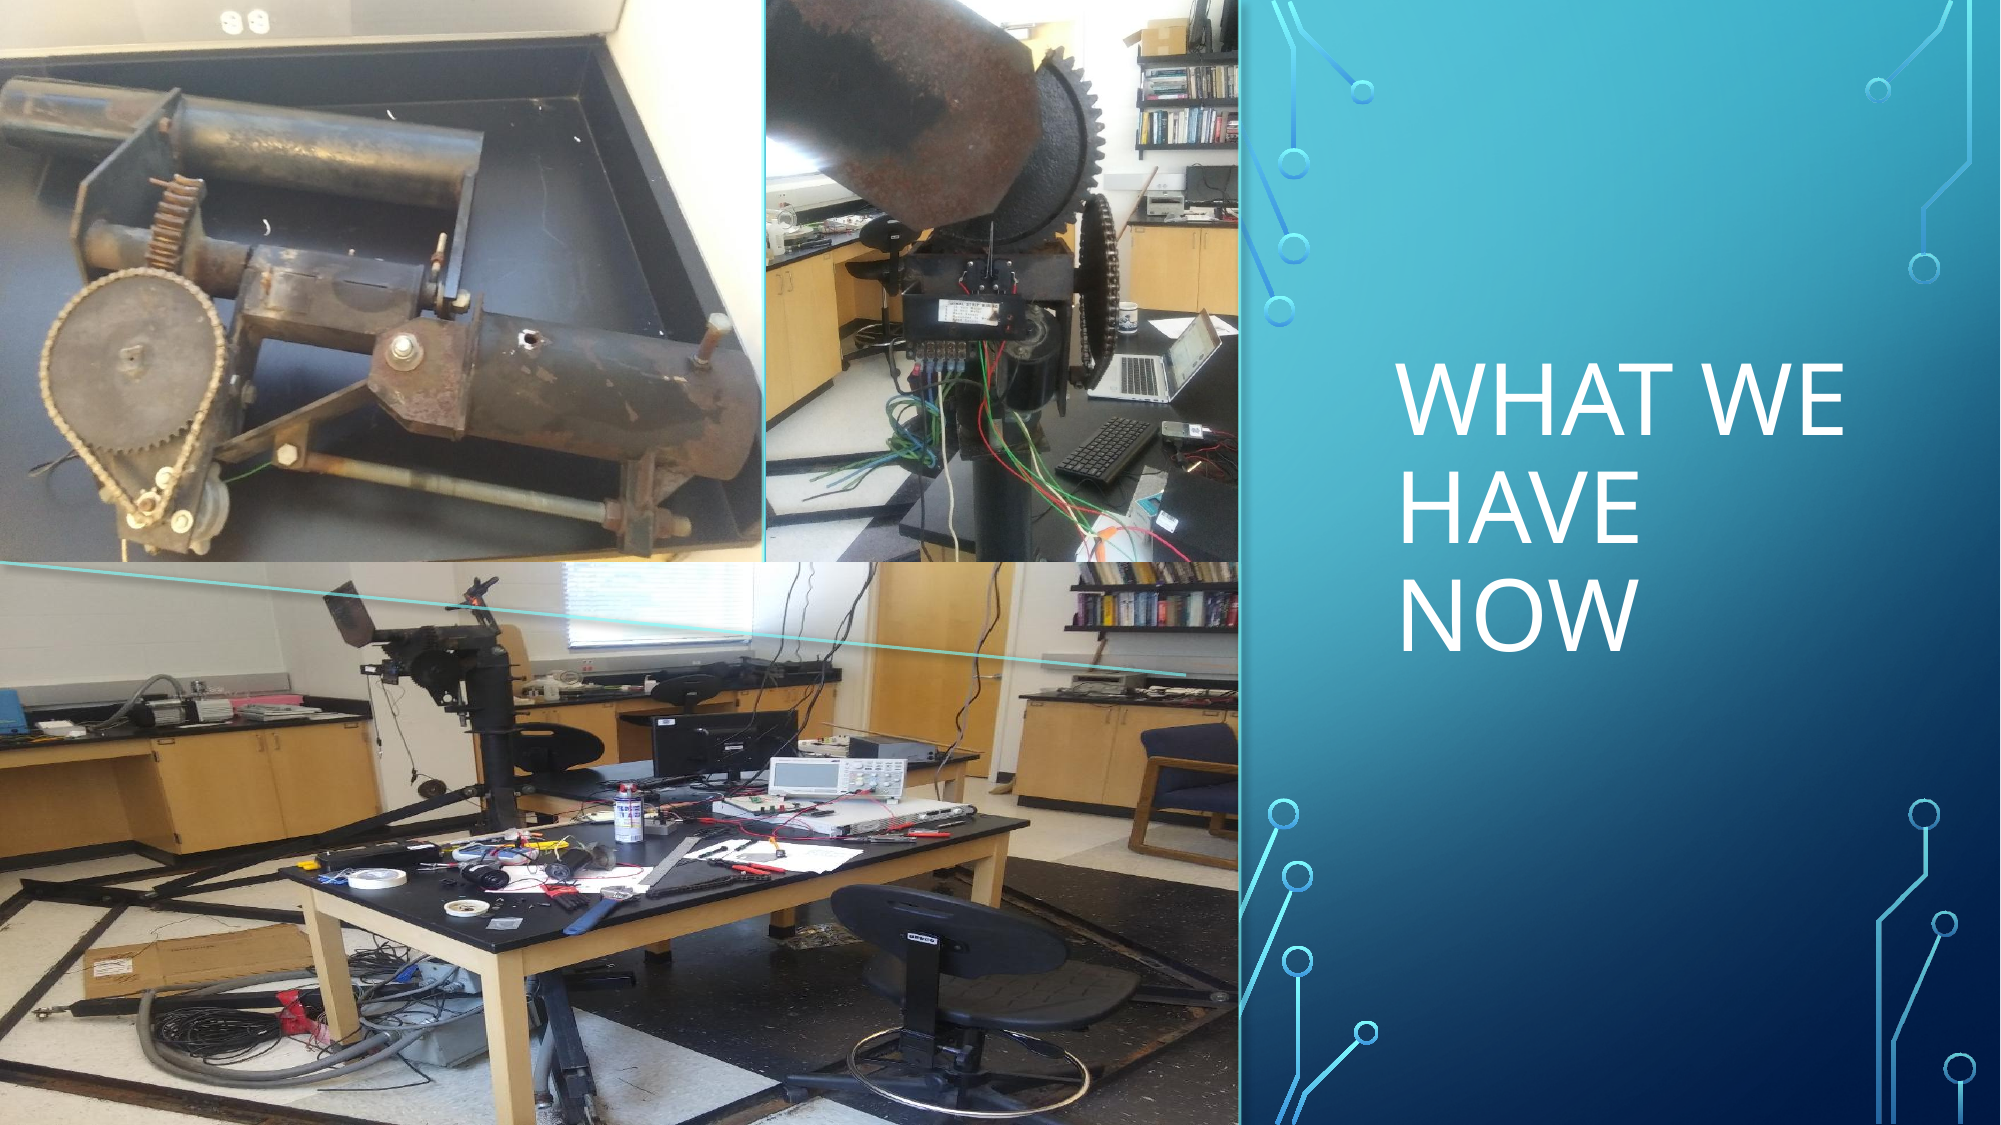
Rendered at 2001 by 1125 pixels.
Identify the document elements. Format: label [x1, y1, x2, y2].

picture [0, 563, 1239, 1125]
text_box [1241, 0, 1381, 1125]
text_box [1381, 0, 2000, 1125]
picture [0, 0, 762, 561]
picture [764, 0, 1239, 561]
text_box [1863, 0, 1976, 1124]
